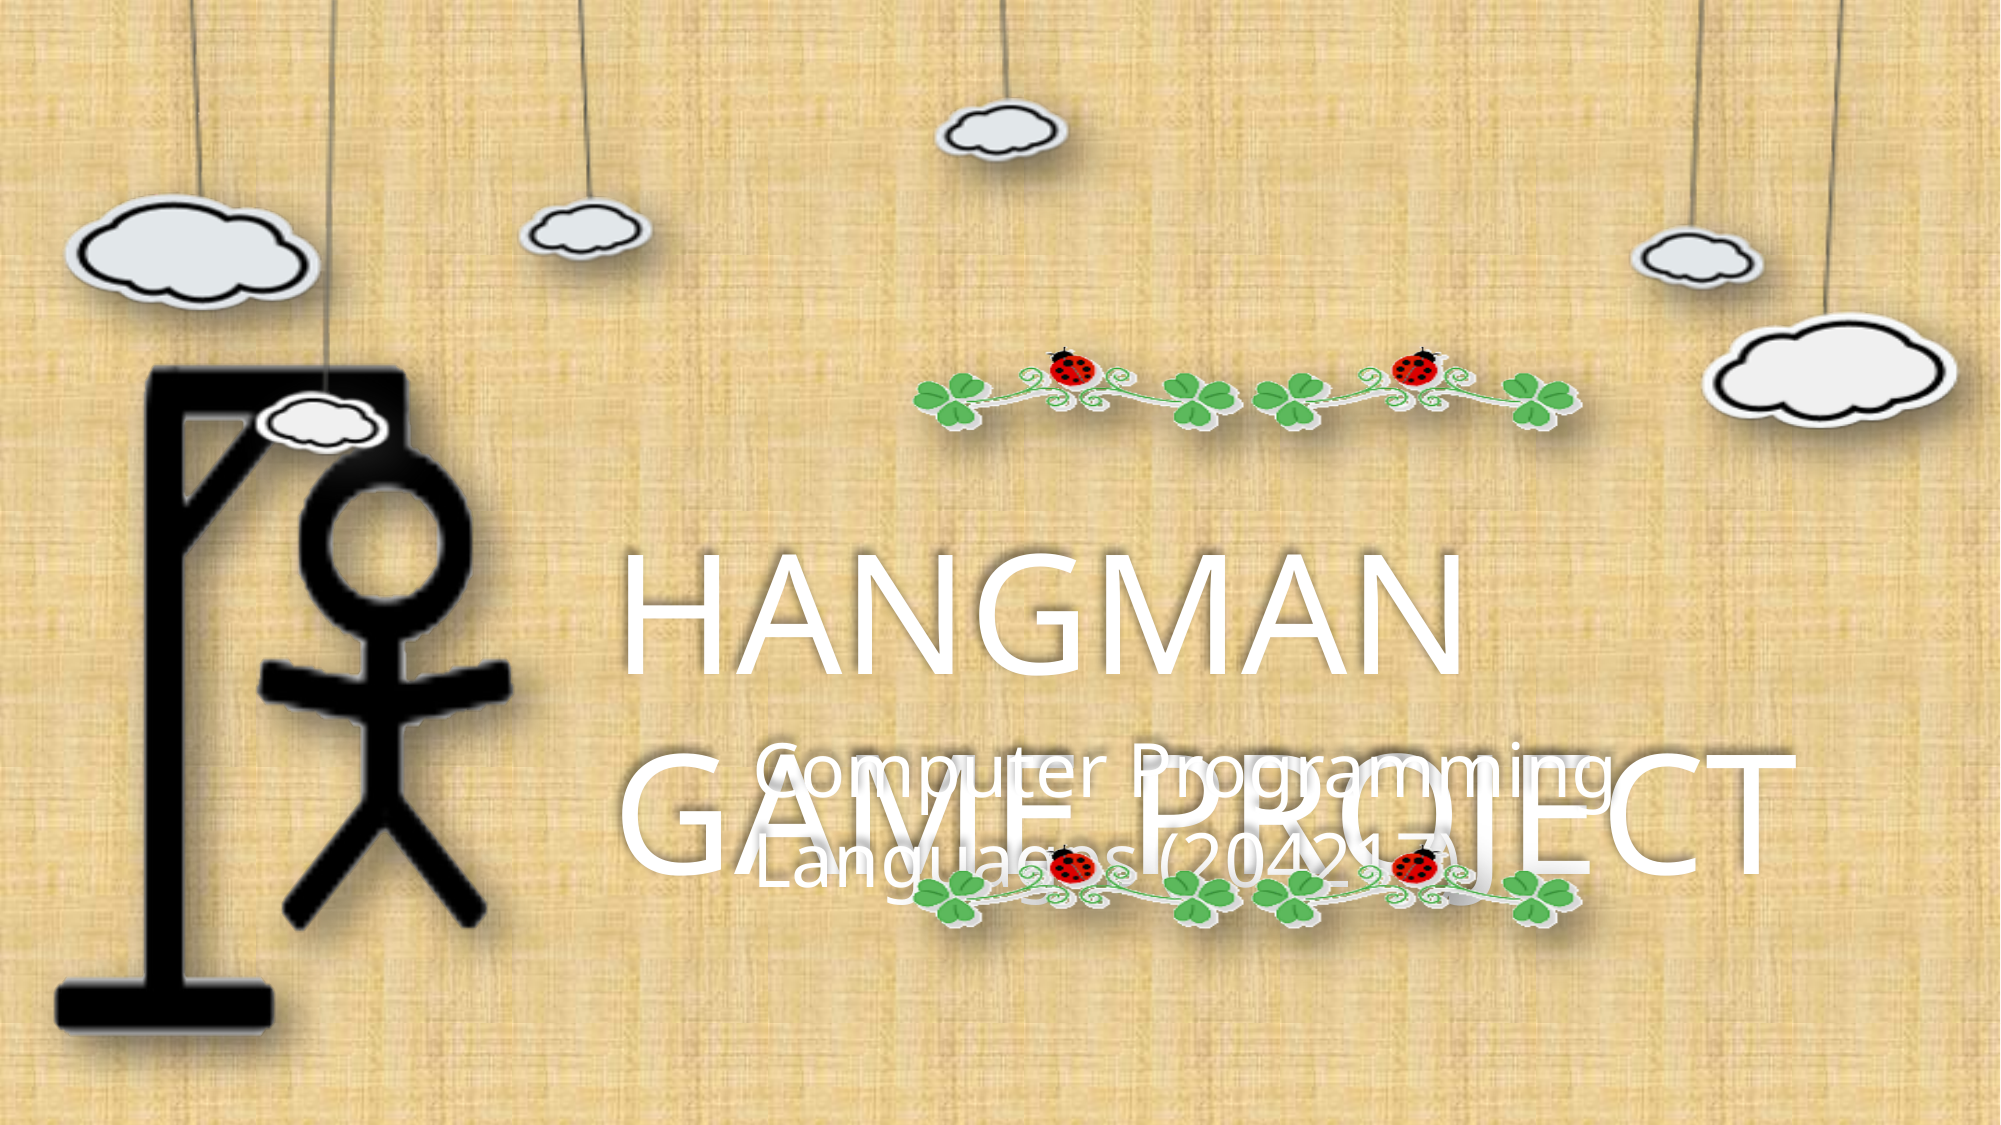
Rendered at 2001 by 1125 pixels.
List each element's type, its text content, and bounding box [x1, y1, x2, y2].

picture [0, 0, 2001, 1125]
text_box HANGMAN GAME PROJECT [641, 529, 1996, 916]
text_box Computer Programming Languages (204217) [737, 715, 1856, 910]
